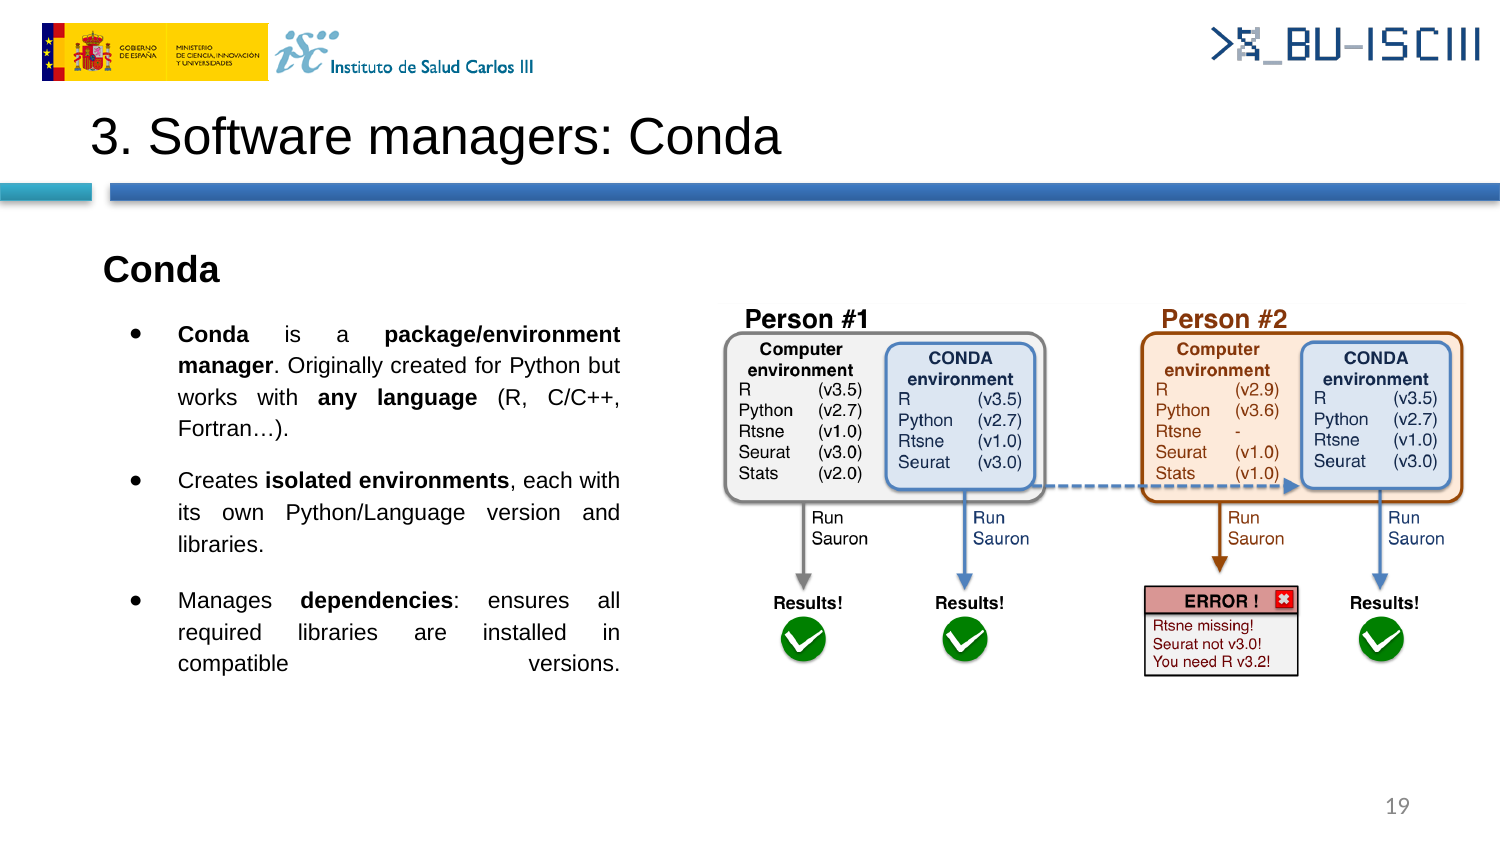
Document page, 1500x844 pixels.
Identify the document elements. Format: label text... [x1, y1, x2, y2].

slide_number ‹#› [1074, 782, 1425, 827]
picture [42, 23, 593, 81]
picture [1201, 0, 1492, 85]
title 3. Software managers: Conda [75, 85, 1425, 183]
text_box Conda Conda is a package/environment manager. Originally created for Python but works with any language (R, C/C++, Fortran…). Creates isolated environments, each with its own Python/Language version and libraries. Manages dependencies: ensures all required libraries are installed in compatible versions. [87, 223, 636, 723]
picture [717, 297, 1467, 681]
